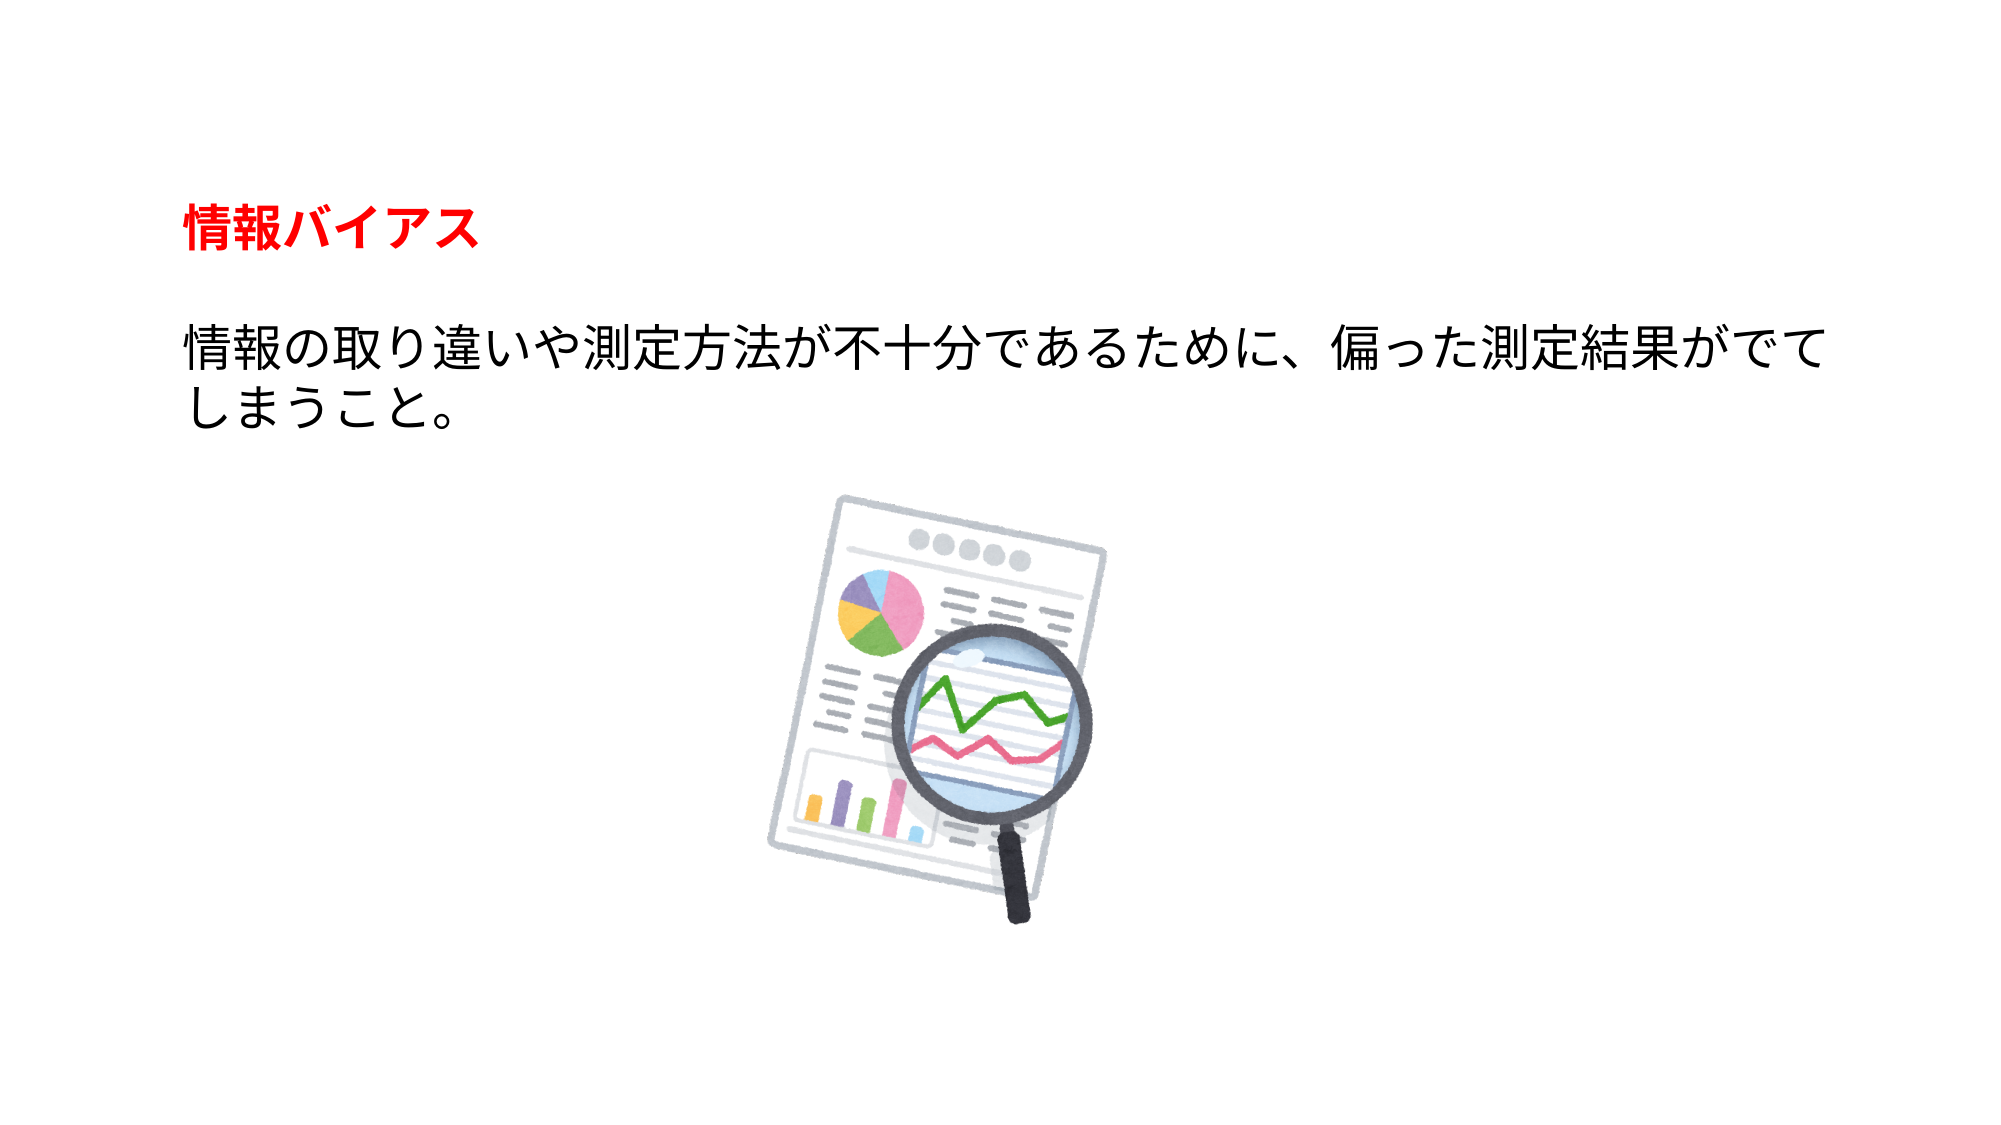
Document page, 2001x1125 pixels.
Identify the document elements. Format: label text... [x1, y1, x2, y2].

picture [732, 485, 1138, 936]
text_box 情報バイアス 情報の取り違いや測定方法が不十分であるために、偏った測定結果がでてしまうこと。 [167, 189, 1862, 444]
